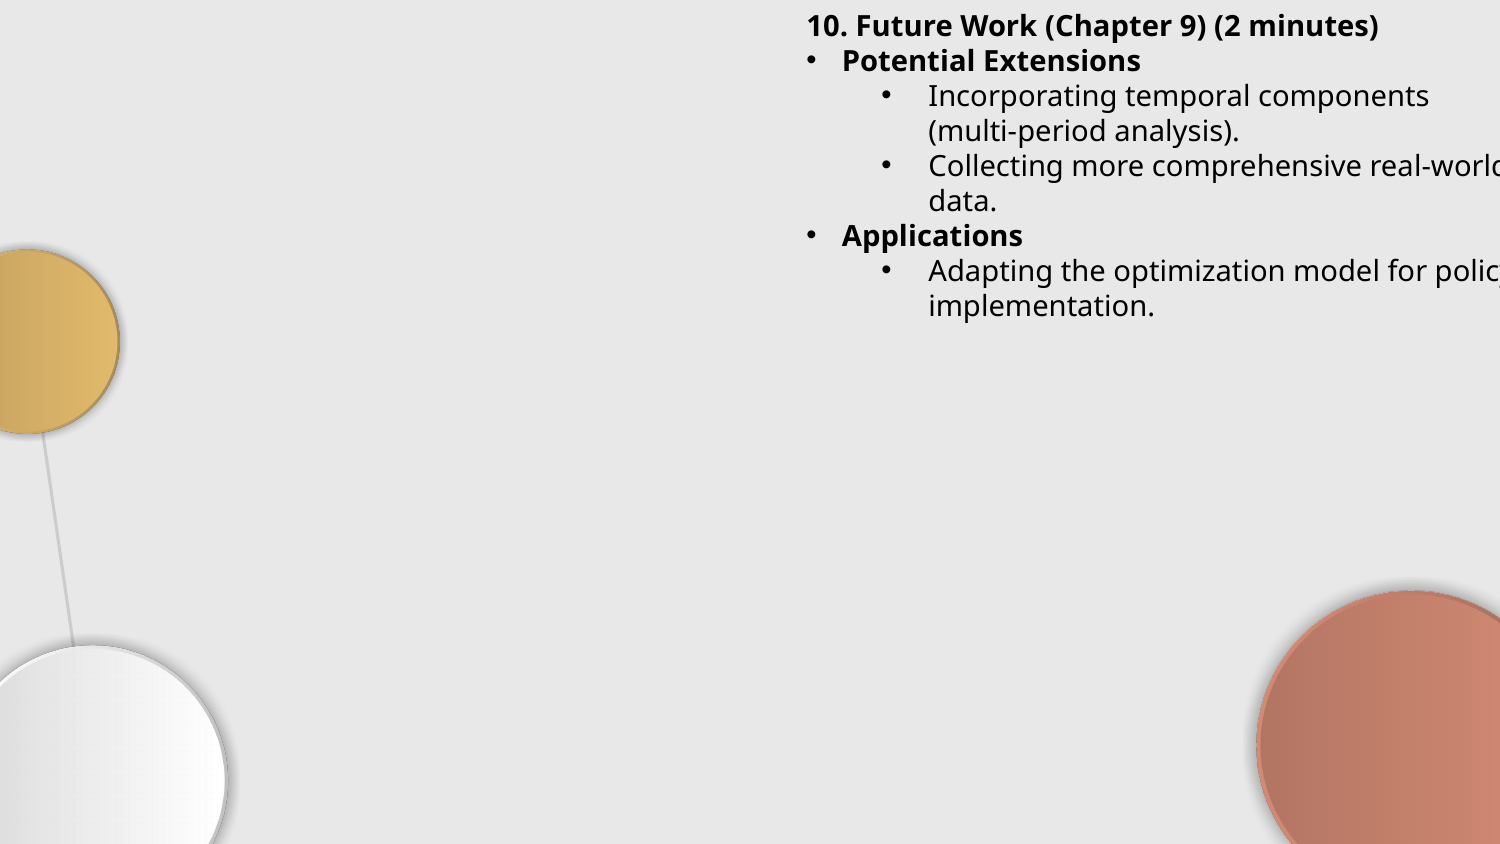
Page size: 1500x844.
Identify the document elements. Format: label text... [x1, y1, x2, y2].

text_box 10. Future Work (Chapter 9) (2 minutes) Potential Extensions Incorporating temporal components (multi-period analysis). Collecting more comprehensive real-world data. Applications Adapting the optimization model for policy implementation. [791, 0, 1500, 330]
picture [0, 220, 149, 463]
picture [0, 602, 271, 844]
picture [1207, 541, 1500, 844]
